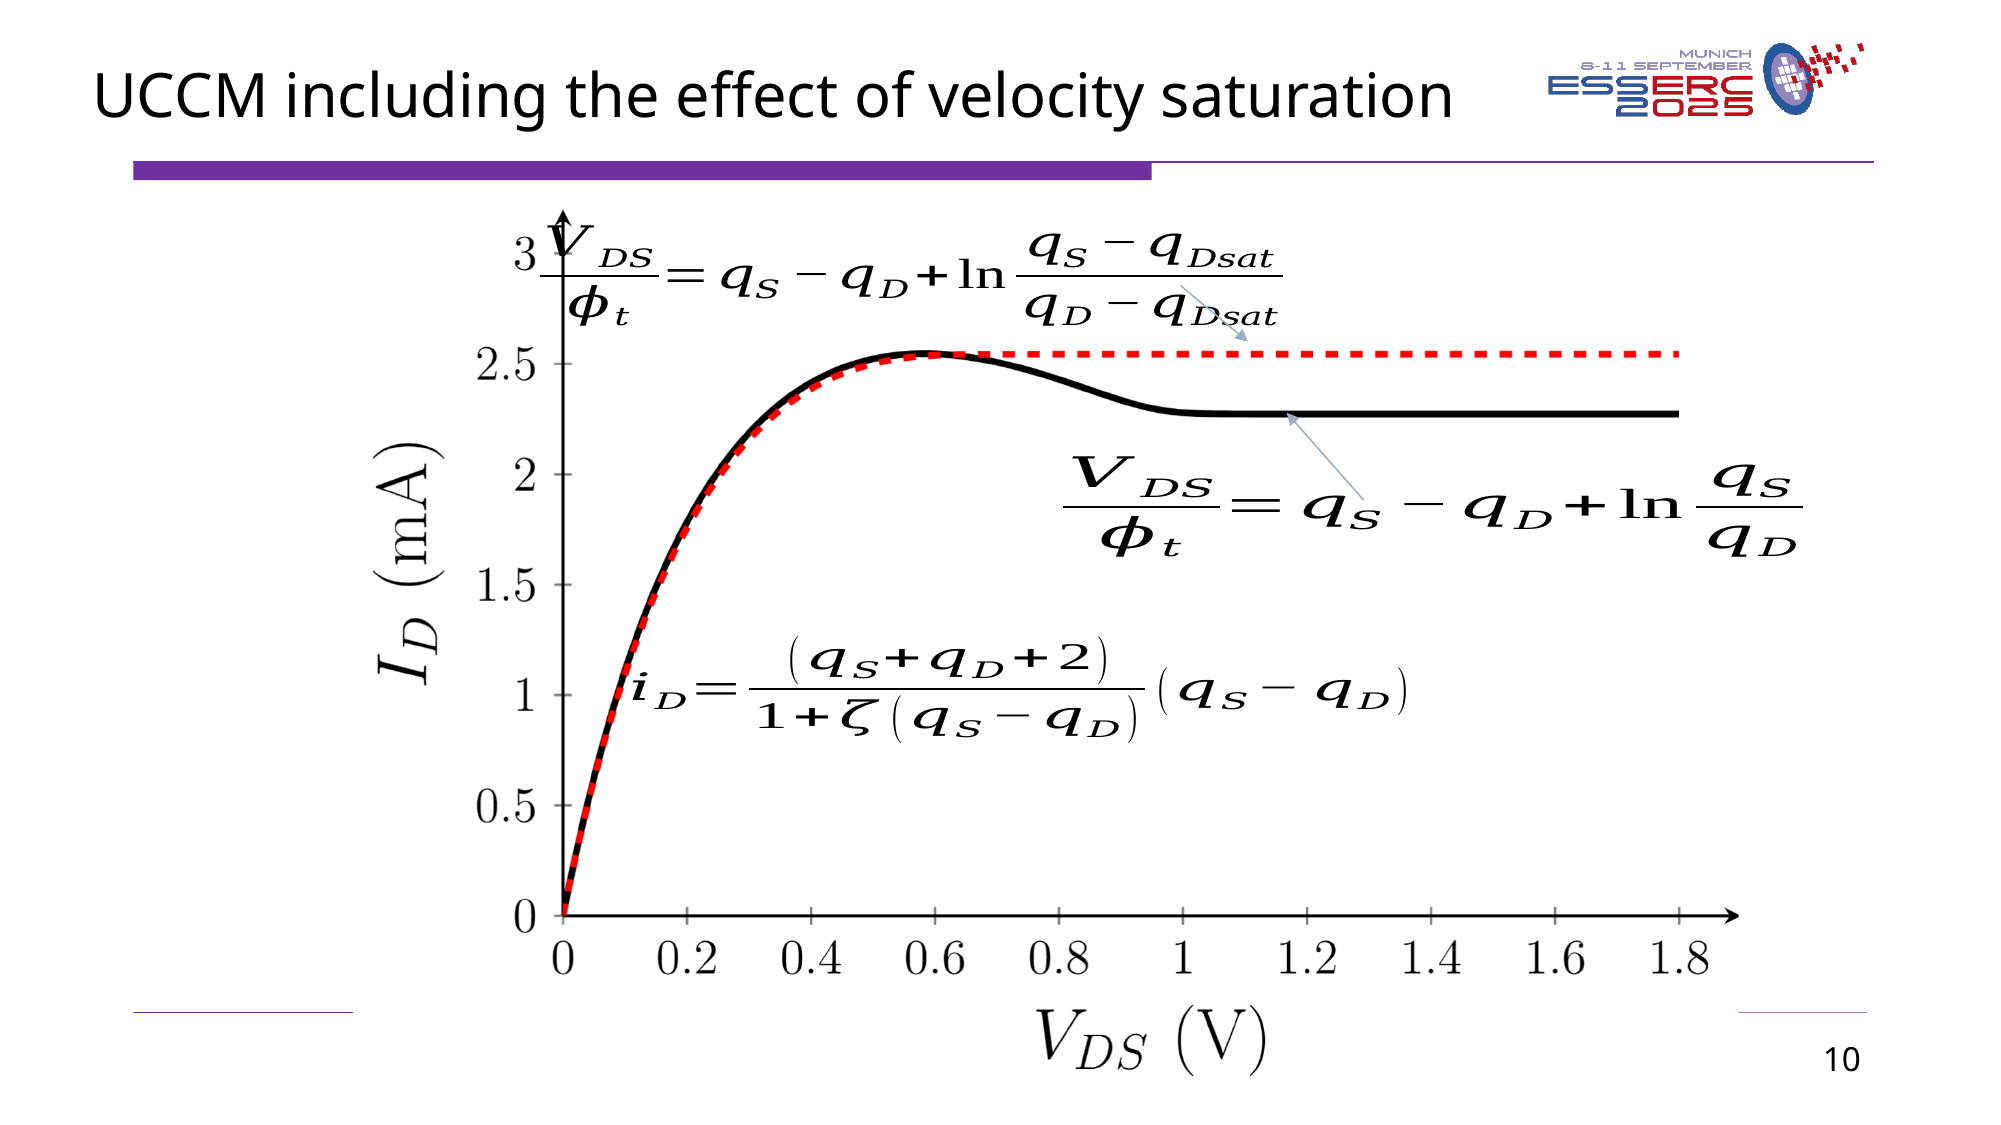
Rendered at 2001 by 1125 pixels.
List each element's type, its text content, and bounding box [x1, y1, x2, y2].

picture [352, 208, 1739, 1083]
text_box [1180, 285, 1249, 342]
picture [1538, 19, 1874, 138]
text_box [1286, 412, 1365, 501]
title UCCM including the effect of velocity saturation [77, 47, 1594, 137]
